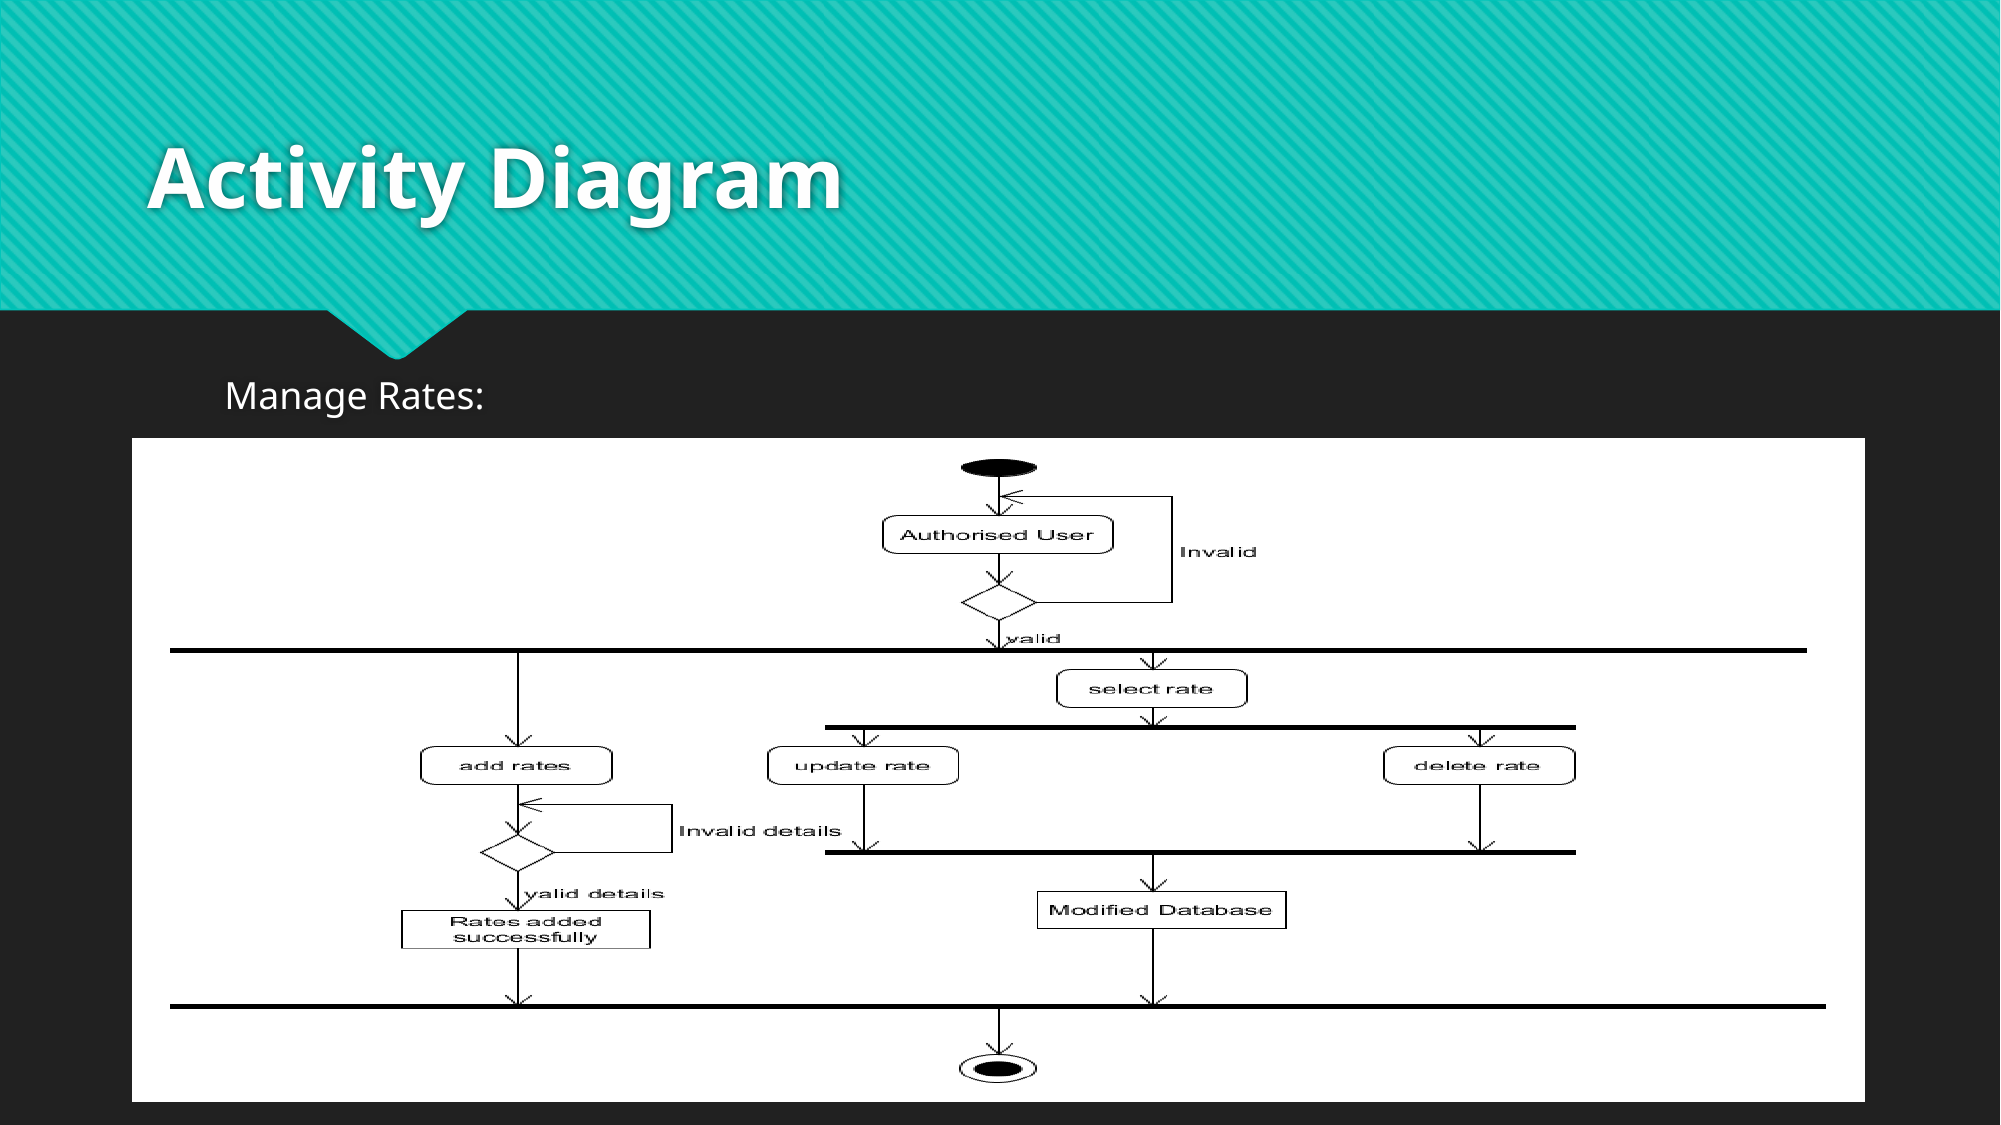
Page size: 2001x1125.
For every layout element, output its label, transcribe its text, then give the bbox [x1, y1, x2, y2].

list Manage Rates: [134, 364, 1866, 962]
picture [132, 438, 1865, 1102]
title Activity Diagram [132, 73, 1868, 233]
